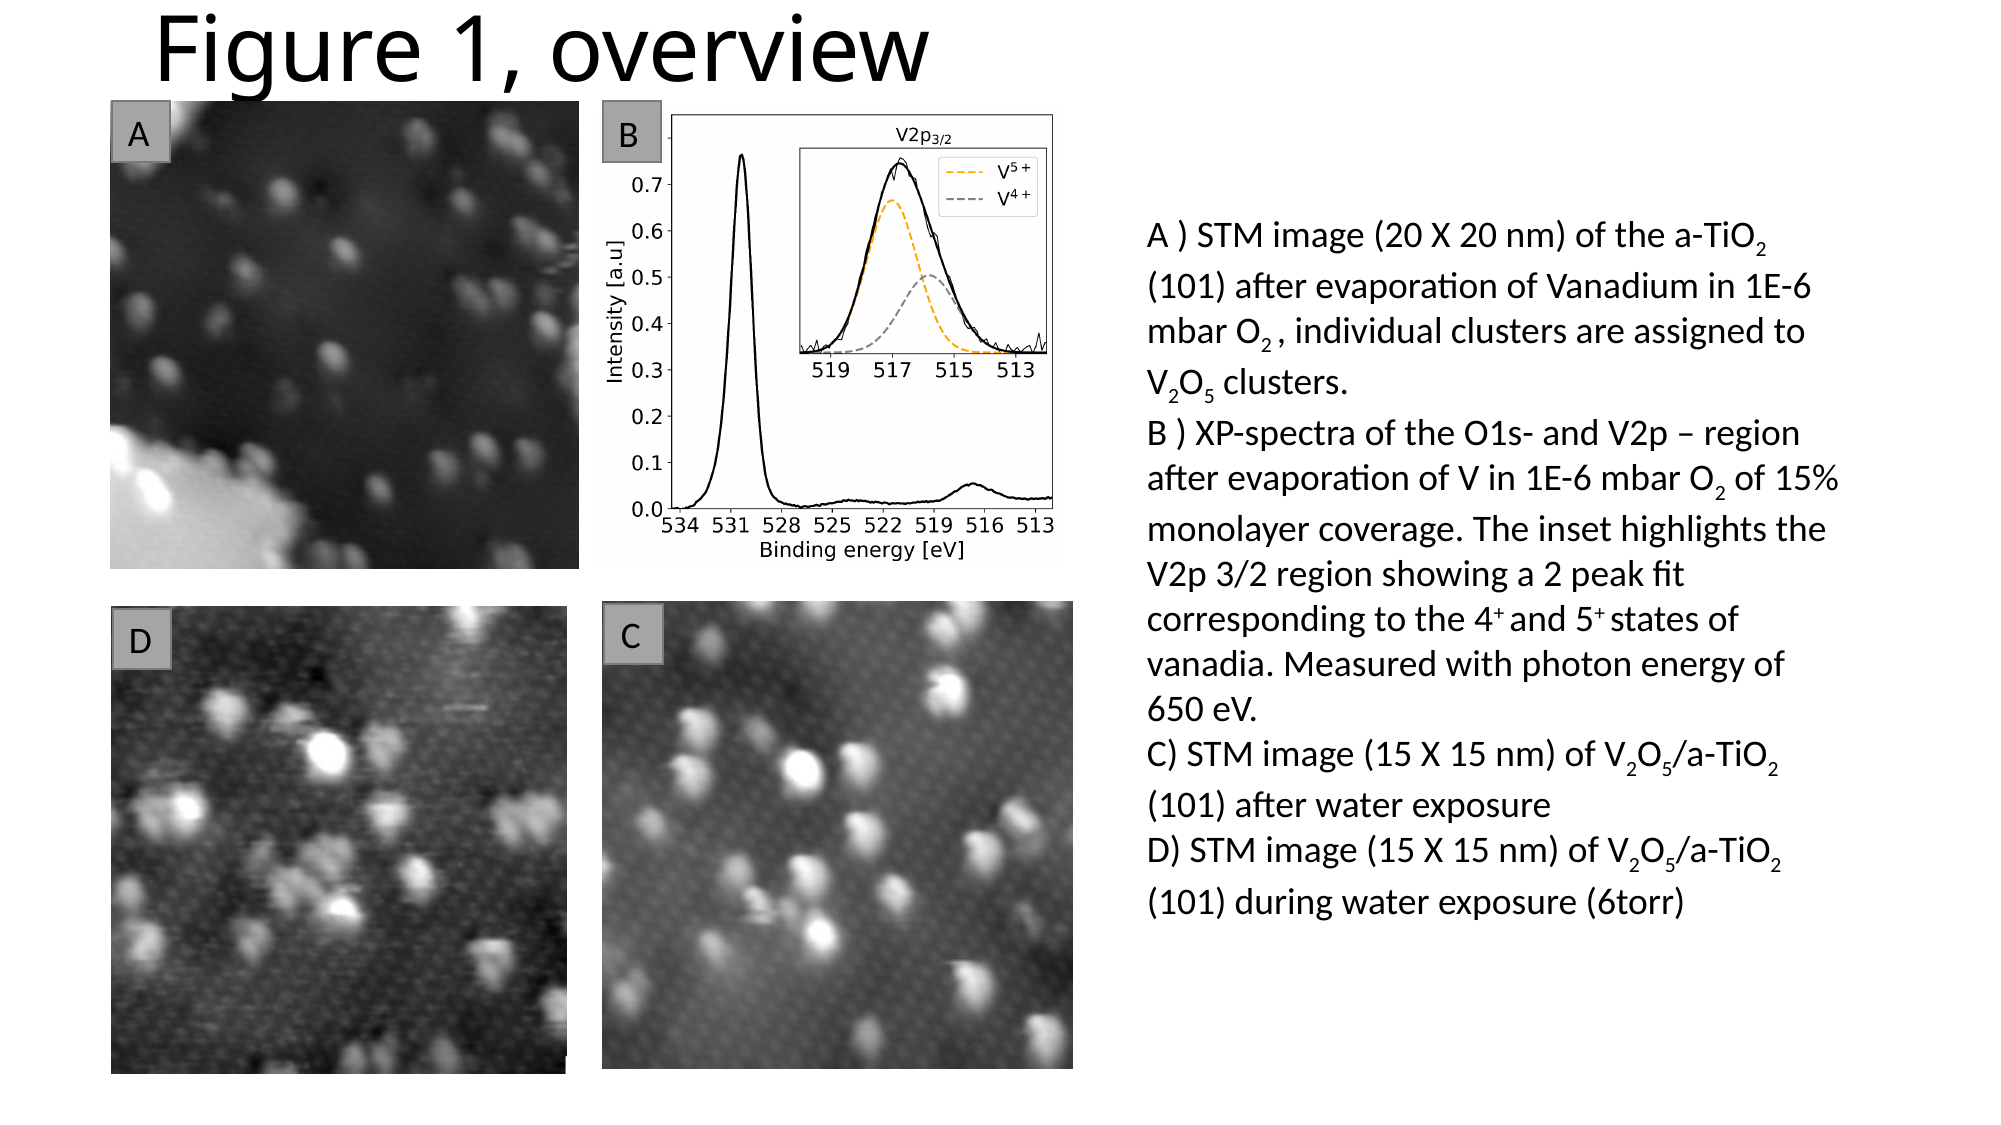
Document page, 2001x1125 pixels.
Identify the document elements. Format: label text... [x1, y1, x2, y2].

title Figure 1, overview [137, 0, 1863, 160]
text_box B [603, 102, 651, 106]
picture [111, 606, 567, 1074]
text_box [602, 100, 662, 106]
picture [598, 106, 1063, 569]
picture [110, 101, 579, 569]
picture [602, 601, 1073, 1069]
